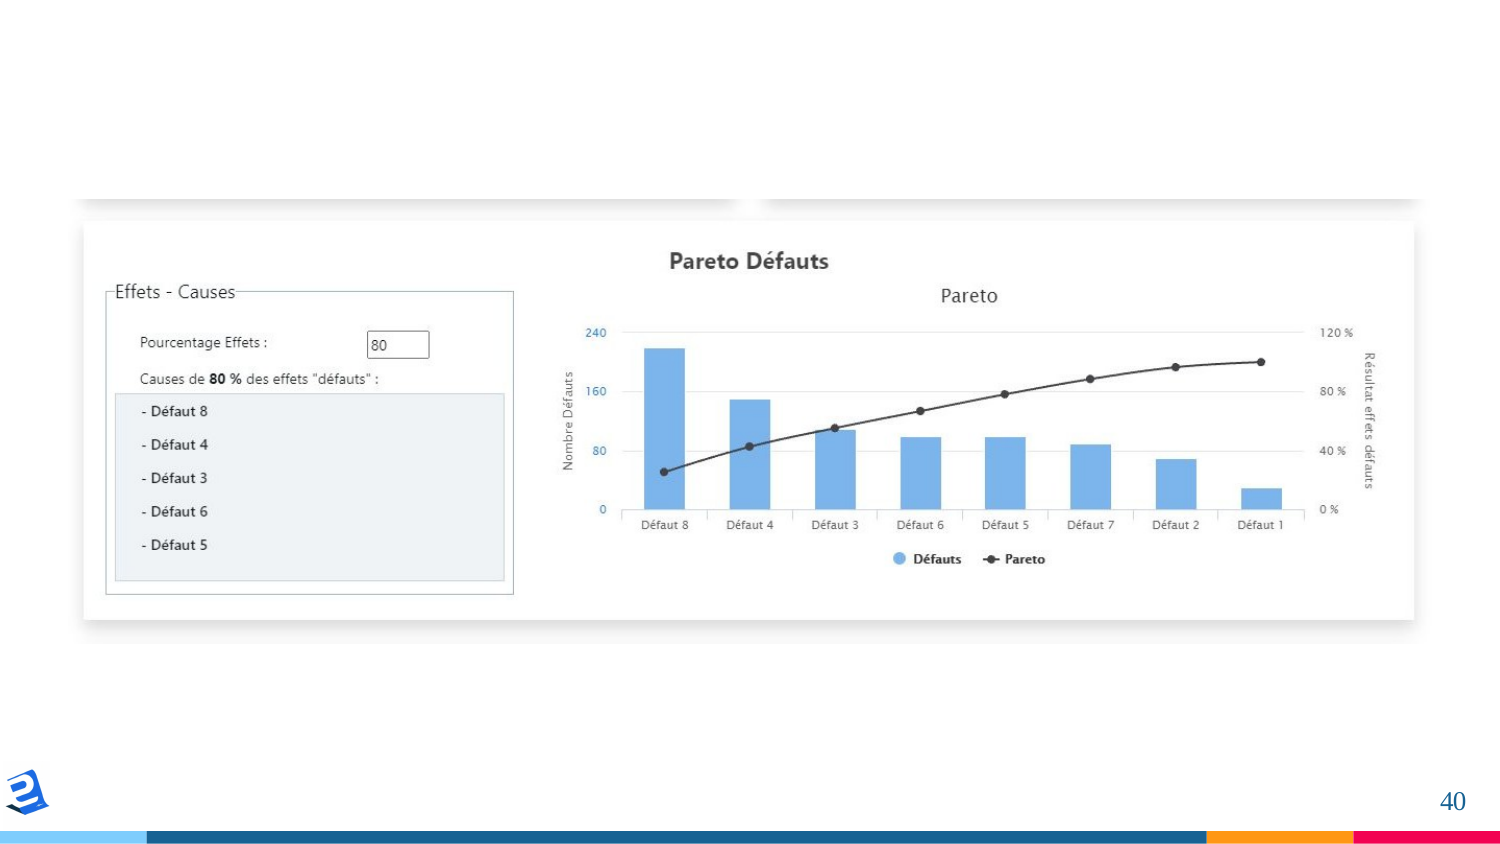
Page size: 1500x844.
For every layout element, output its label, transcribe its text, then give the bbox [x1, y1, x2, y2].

slide_number 40 [1433, 784, 1476, 844]
picture [67, 199, 1432, 644]
picture [3, 761, 50, 830]
